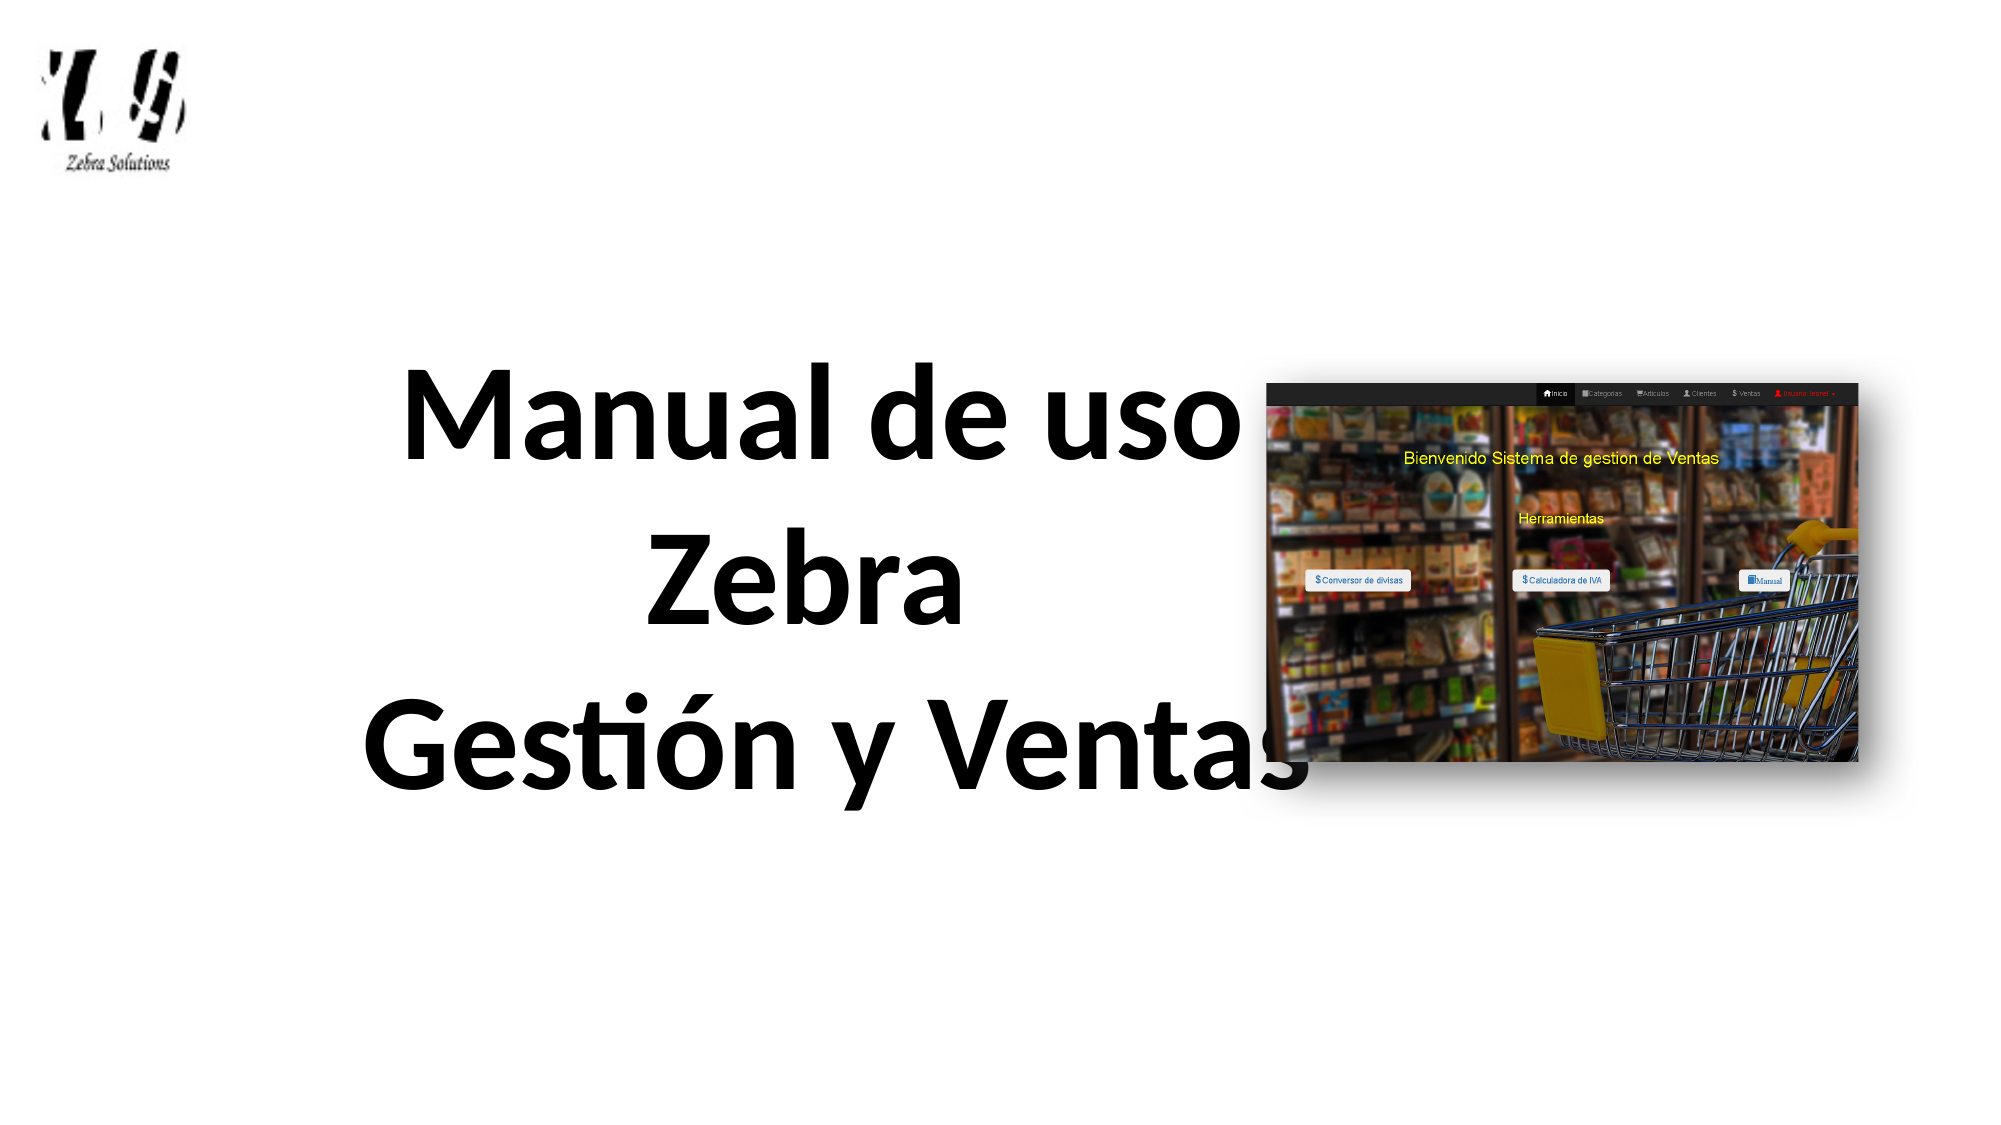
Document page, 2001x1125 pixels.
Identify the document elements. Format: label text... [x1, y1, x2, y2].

picture [36, 27, 193, 185]
text_box Manual de uso Zebra Gestión y Ventas [215, 314, 1430, 990]
picture [1266, 383, 1859, 762]
